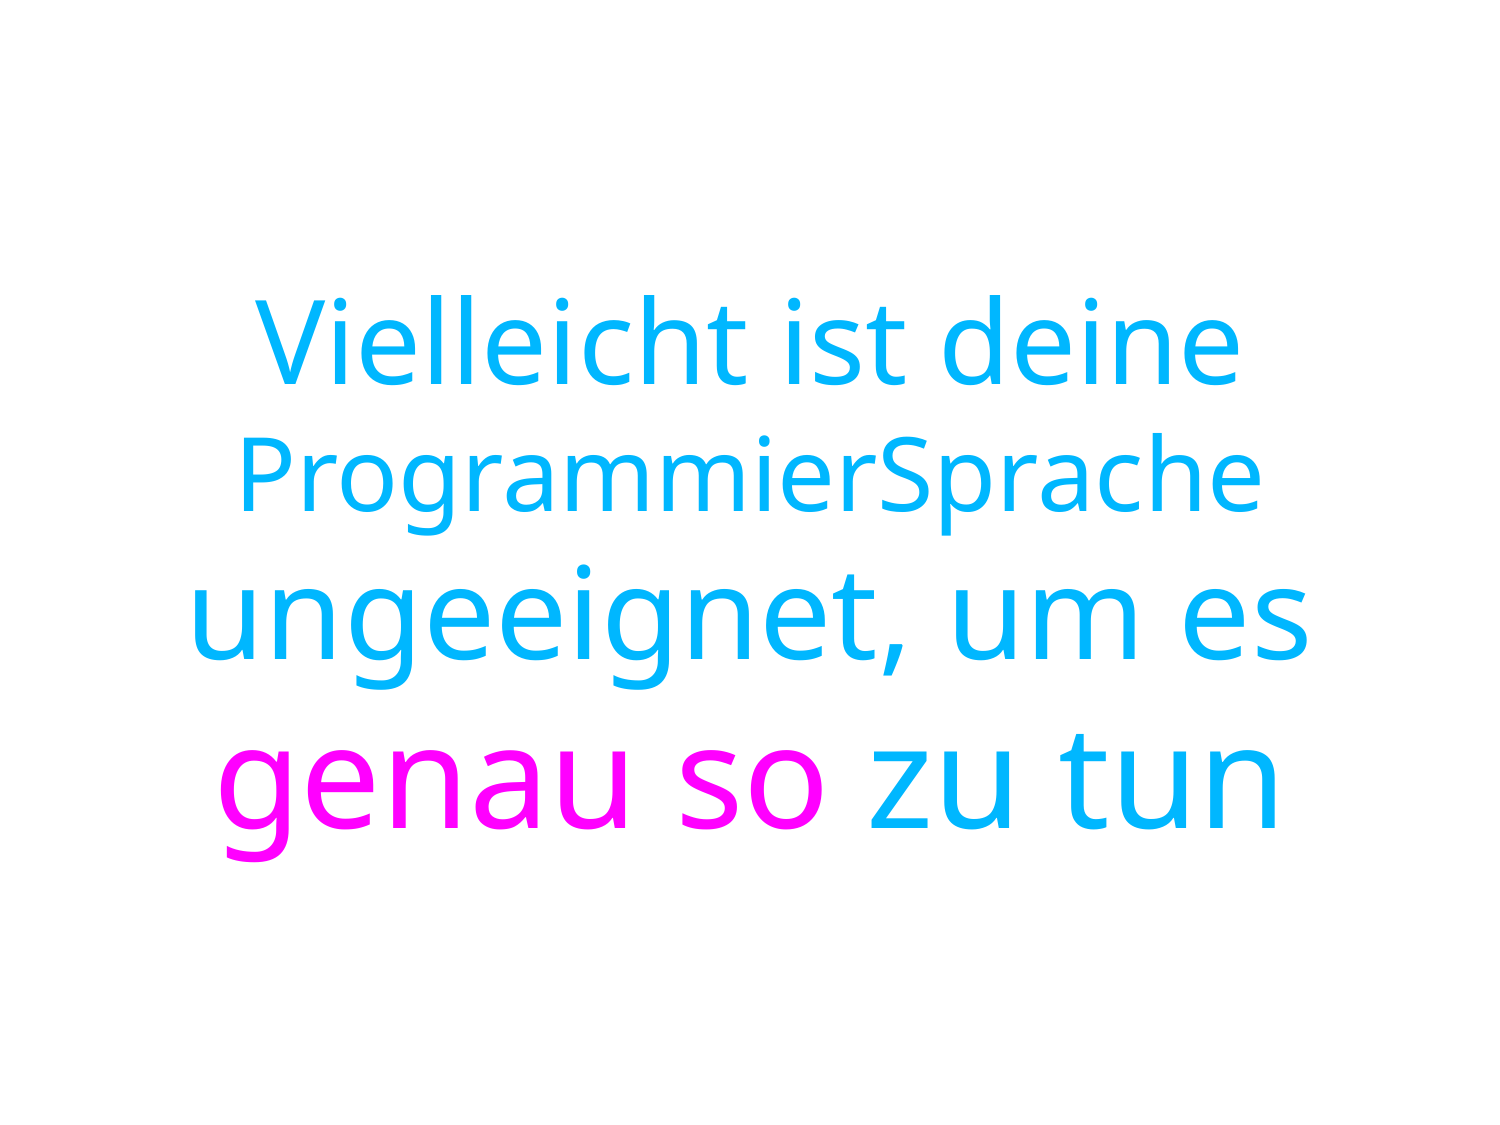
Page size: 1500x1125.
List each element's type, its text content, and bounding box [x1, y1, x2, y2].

title Vielleicht ist deine ProgrammierSprache ungeeignet, um es genau so zu tun [159, 208, 1341, 917]
